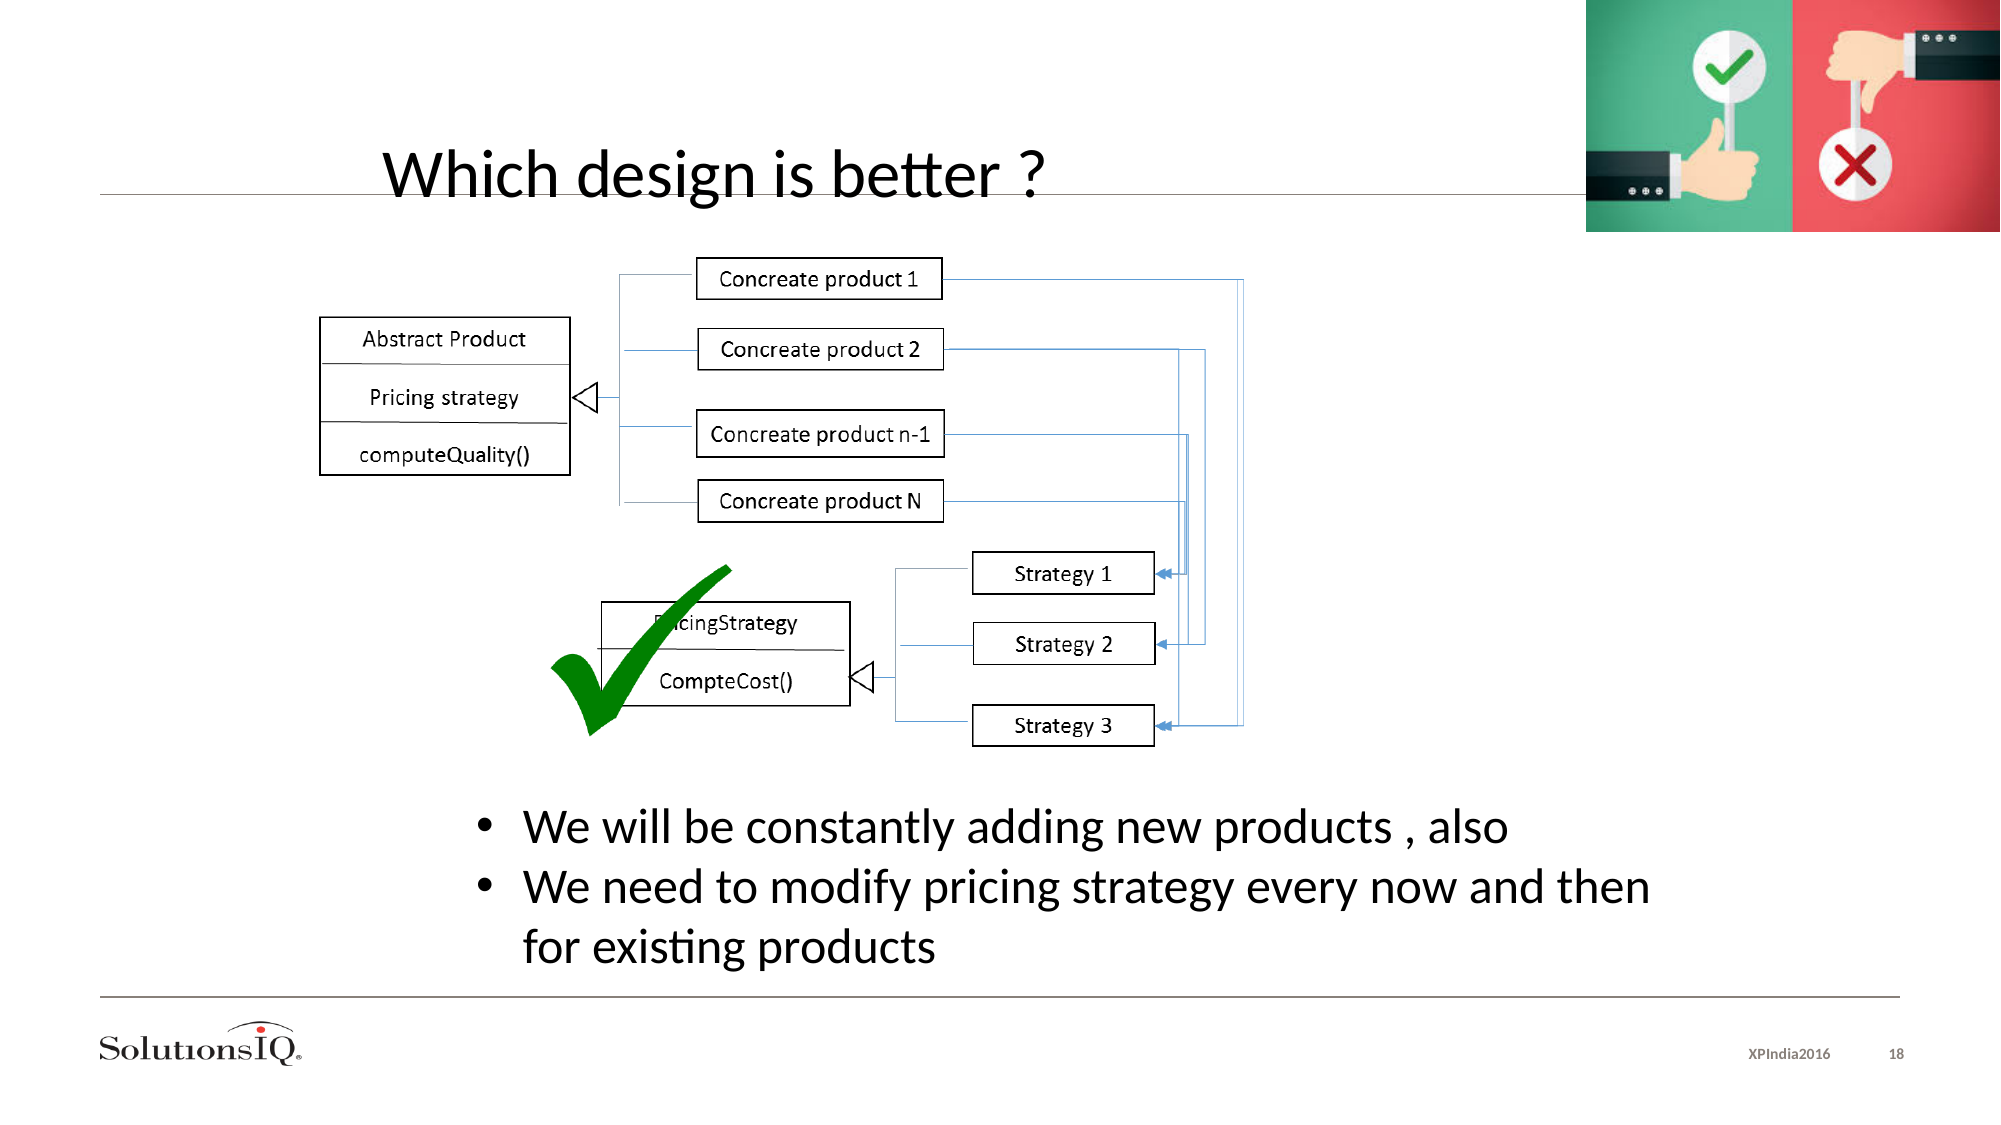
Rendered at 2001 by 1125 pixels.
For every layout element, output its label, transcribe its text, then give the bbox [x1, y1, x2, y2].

picture [1586, 0, 2000, 232]
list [319, 256, 1244, 756]
slide_number 18 [1842, 1044, 1905, 1072]
text_box Which design is better ? [367, 66, 1662, 284]
picture [535, 545, 746, 756]
footer XPIndia2016 [1197, 1044, 1831, 1072]
text_box We will be constantly adding new products , also We need to modify pricing strategy every now and then for existing products [461, 786, 1708, 982]
picture [100, 1021, 303, 1066]
